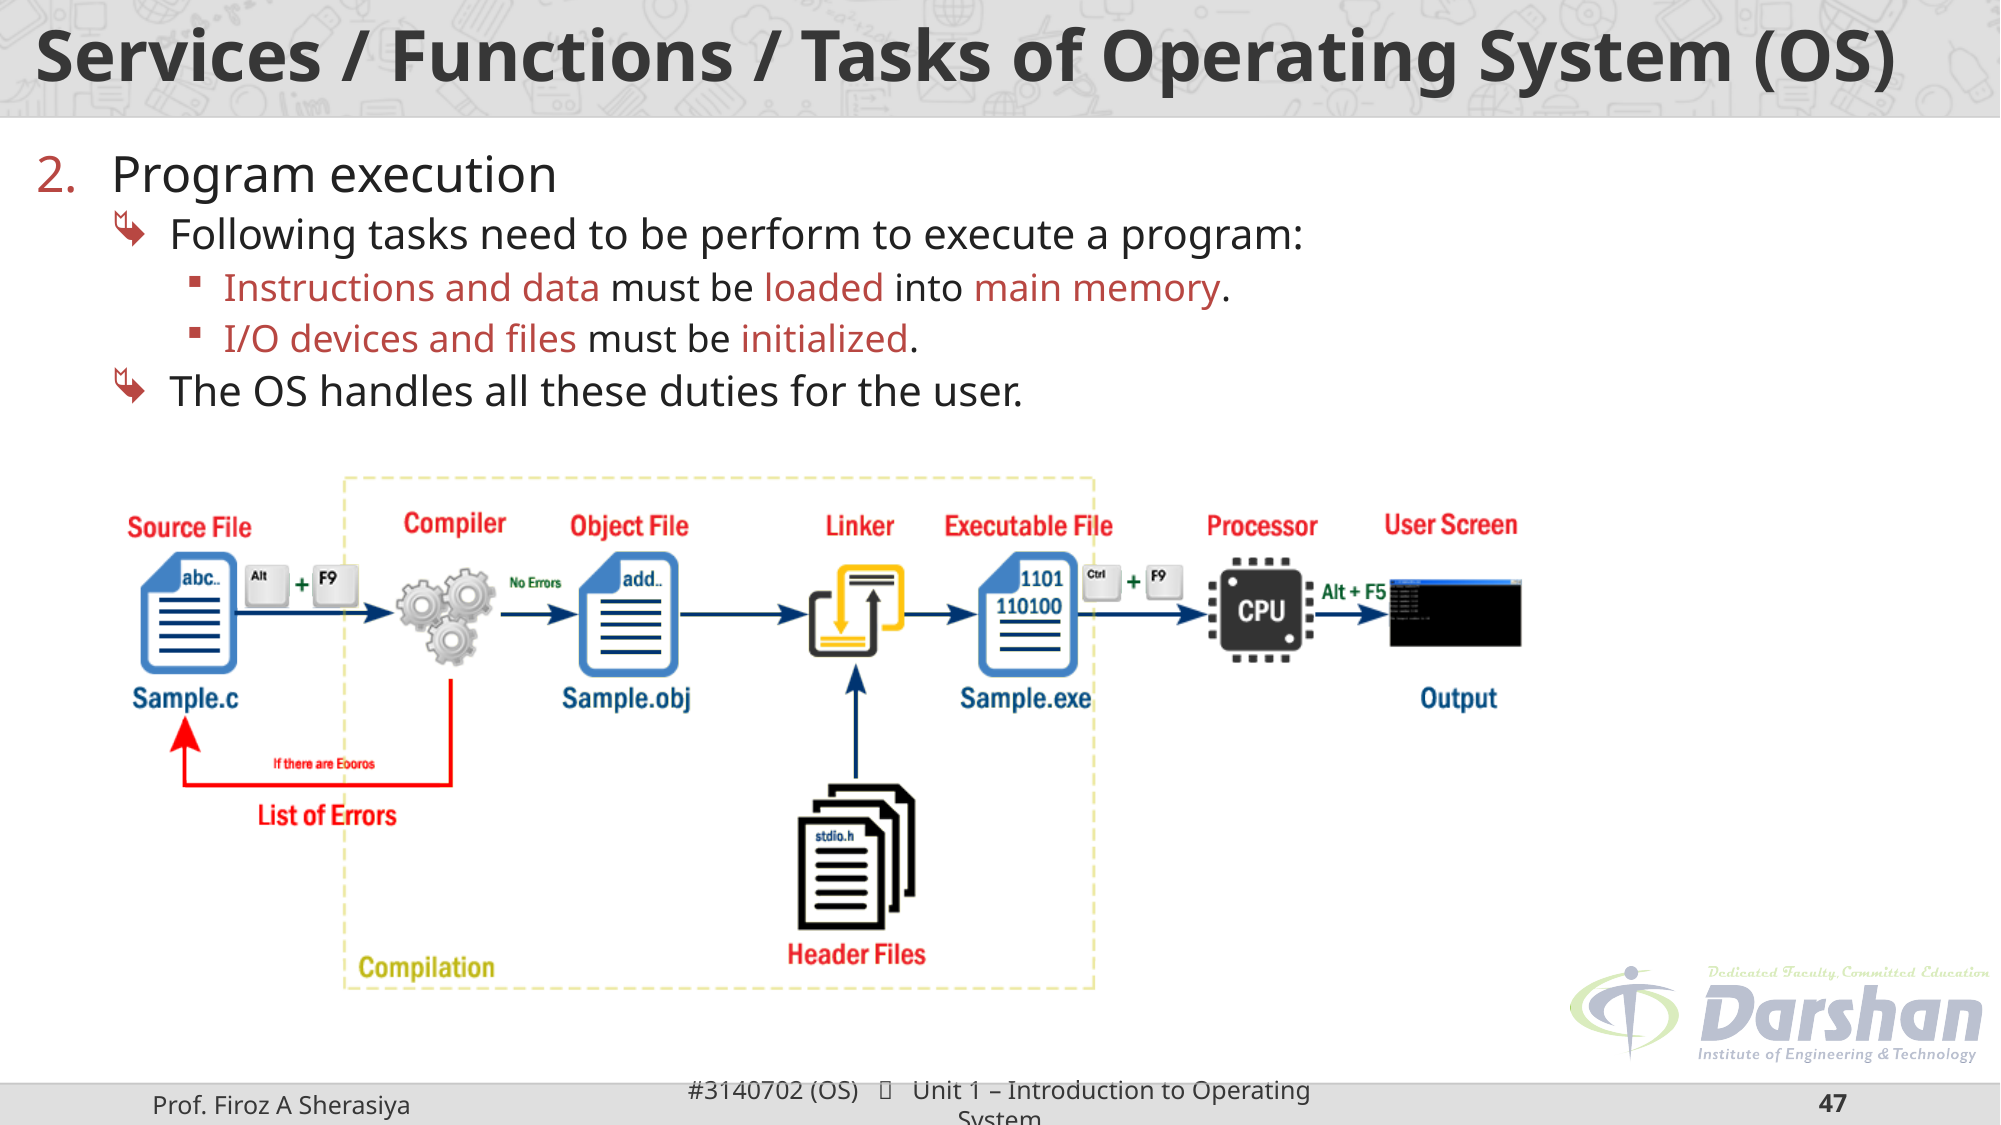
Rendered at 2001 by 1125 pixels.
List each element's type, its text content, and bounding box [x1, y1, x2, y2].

list Program execution Following tasks need to be perform to execute a program: Instructions and data must be loaded into main memory. I/O devices and files must be initialized. The OS handles all these duties for the user. [21, 141, 1979, 1059]
picture [116, 446, 1534, 1025]
title Services / Functions / Tasks of Operating System (OS) [0, 0, 2000, 117]
